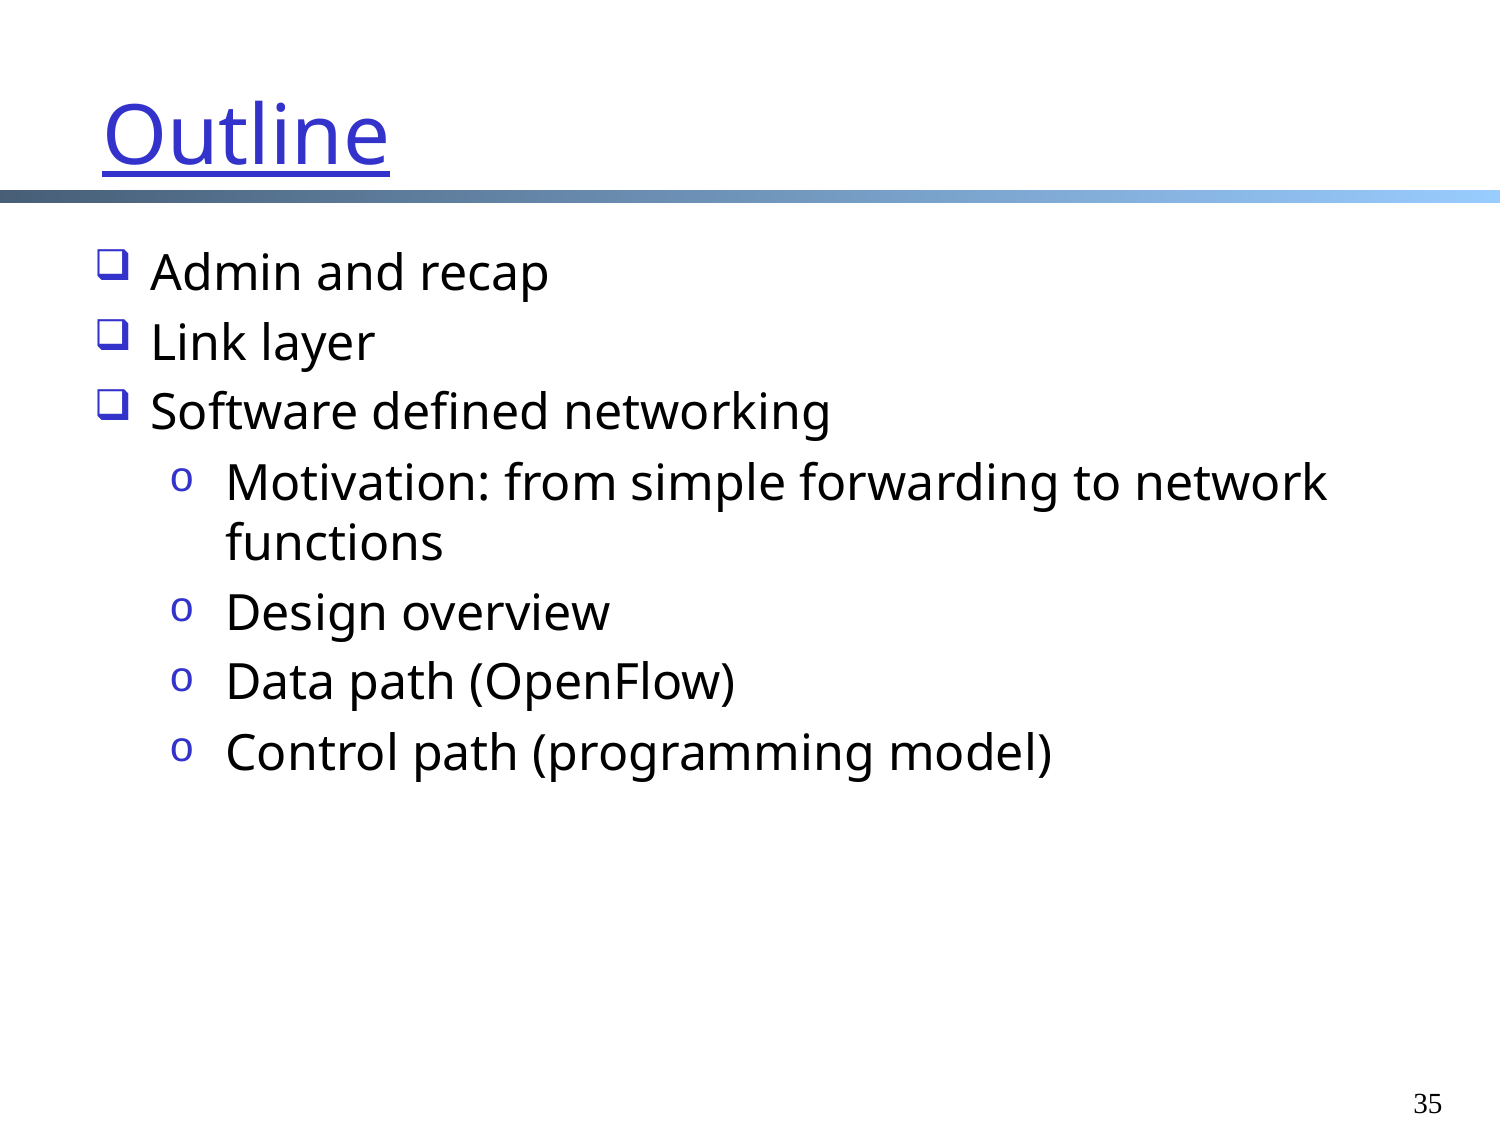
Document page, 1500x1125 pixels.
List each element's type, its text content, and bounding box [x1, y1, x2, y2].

text_box Admin and recap Link layer Software defined networking Motivation: from simple forwarding to network functions Design overview Data path (OpenFlow) Control path (programming model) [79, 232, 1449, 996]
slide_number 35 [1387, 1076, 1459, 1125]
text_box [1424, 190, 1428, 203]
text_box Outline [87, 37, 1363, 225]
